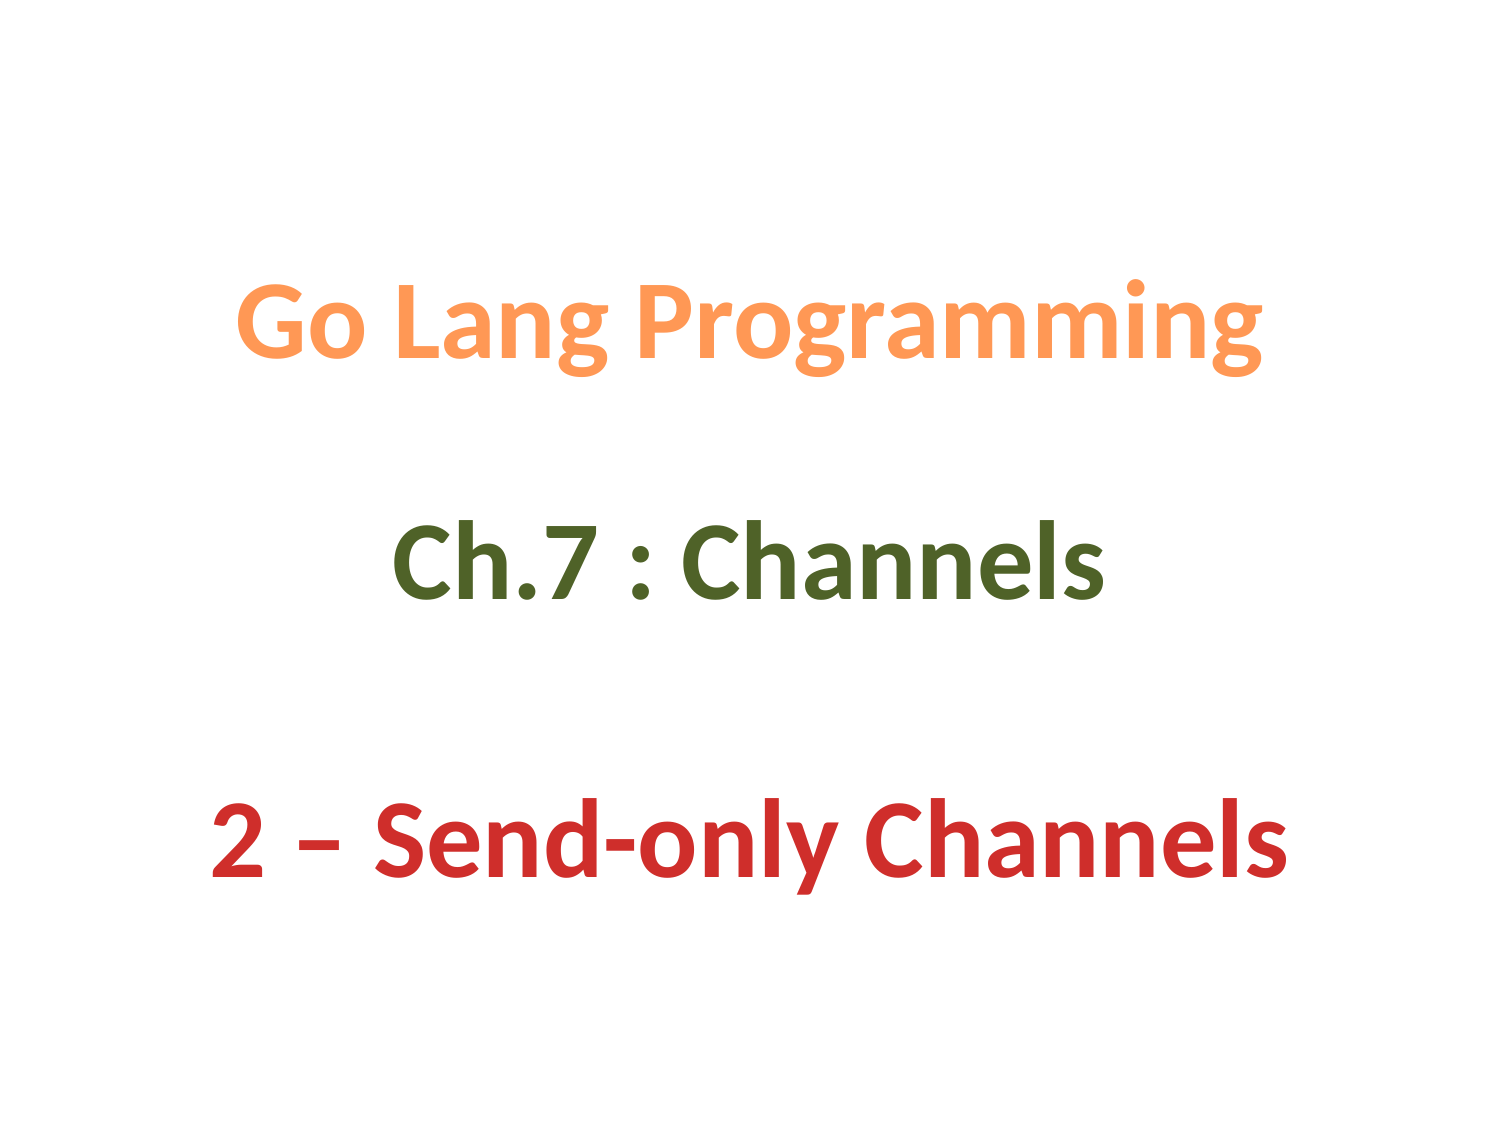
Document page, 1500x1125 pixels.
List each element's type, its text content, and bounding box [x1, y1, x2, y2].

text_box Go Lang Programming [0, 238, 1500, 388]
text_box Ch.7 : Channels [0, 479, 1500, 630]
text_box 2 – Send-only Channels [0, 757, 1500, 908]
